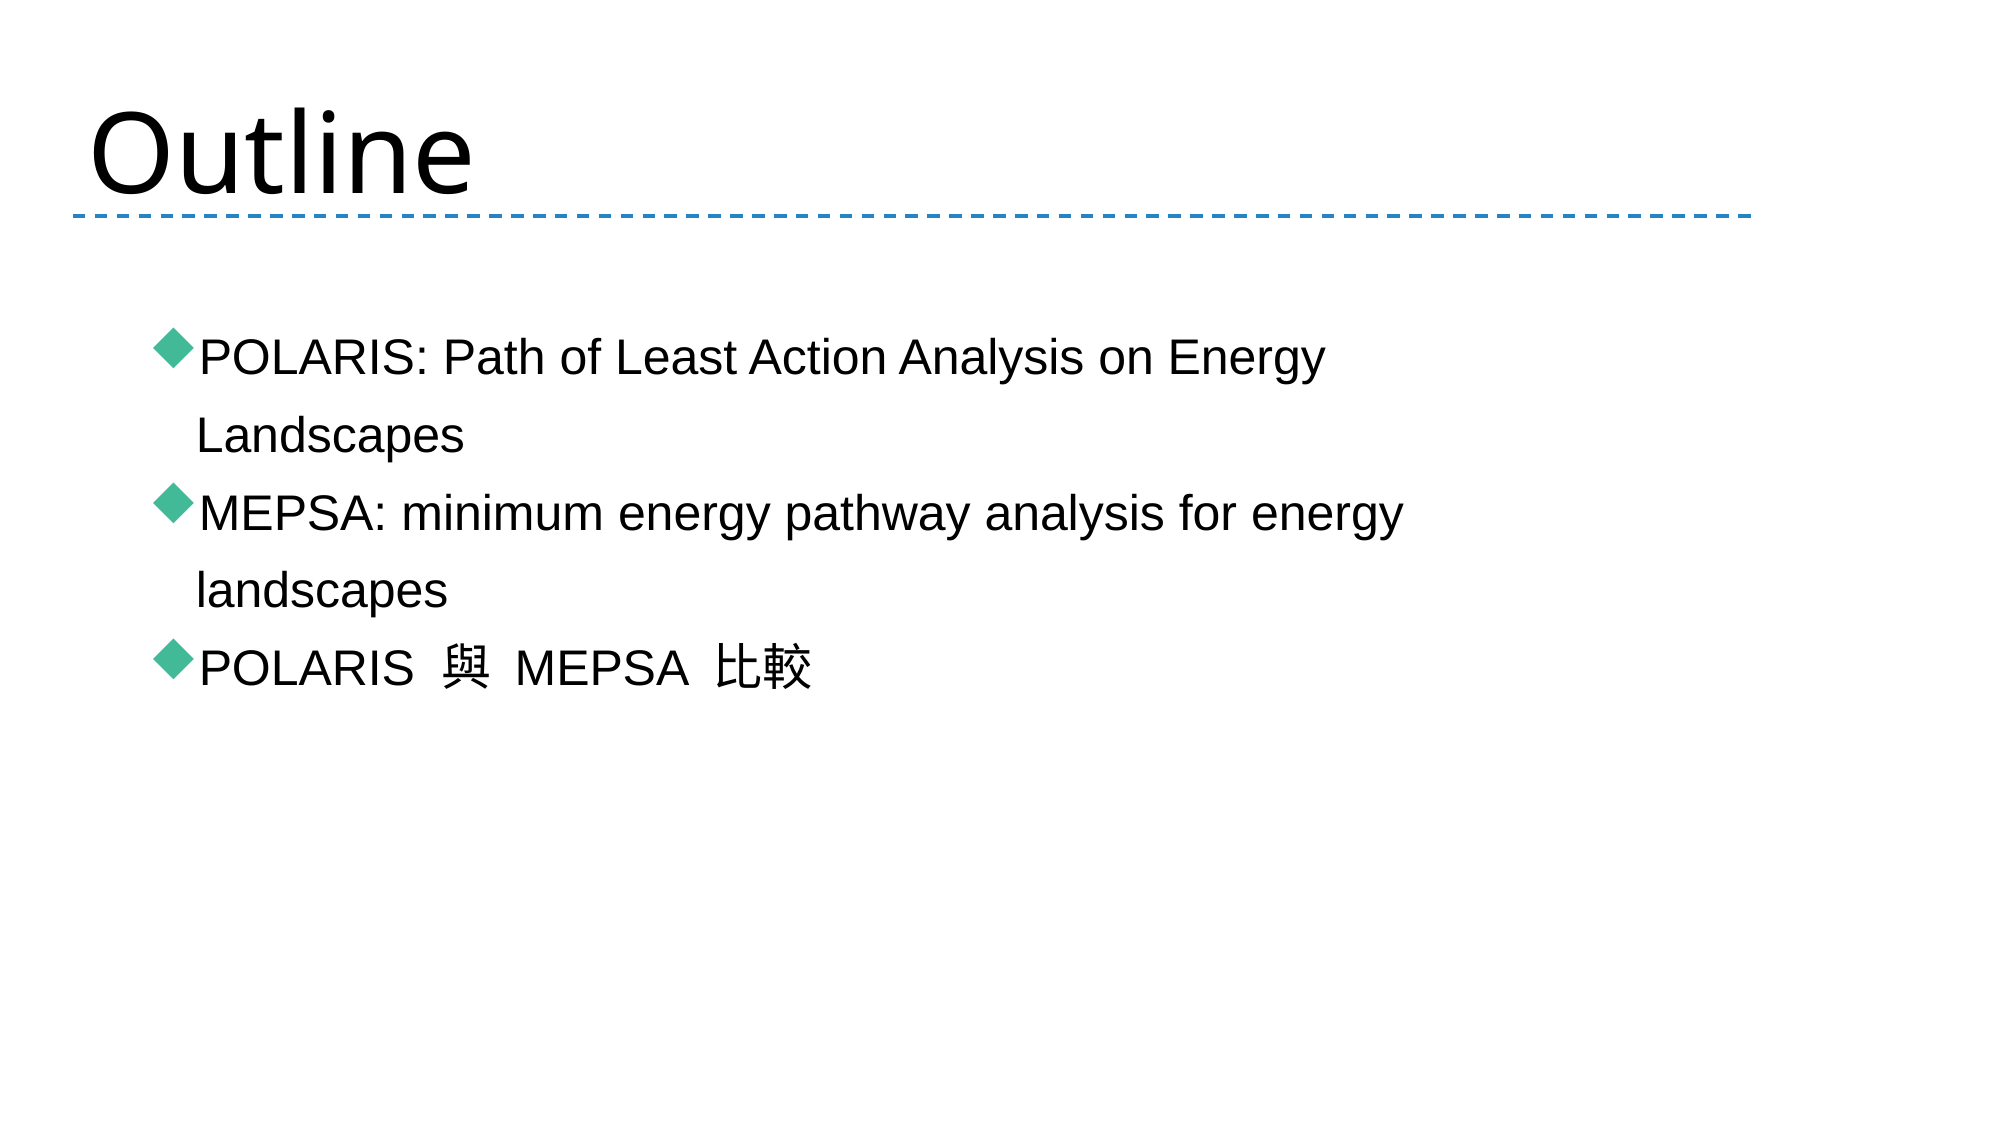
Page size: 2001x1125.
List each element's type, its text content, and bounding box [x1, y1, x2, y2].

text_box Outline [72, 217, 724, 224]
text_box POLARIS: Path of Least Action Analysis on Energy Landscapes MEPSA: minimum energy pathway analysis for energy landscapes POLARIS 與 MEPSA 比較 [134, 298, 1509, 824]
text_box Outline [72, 74, 724, 215]
